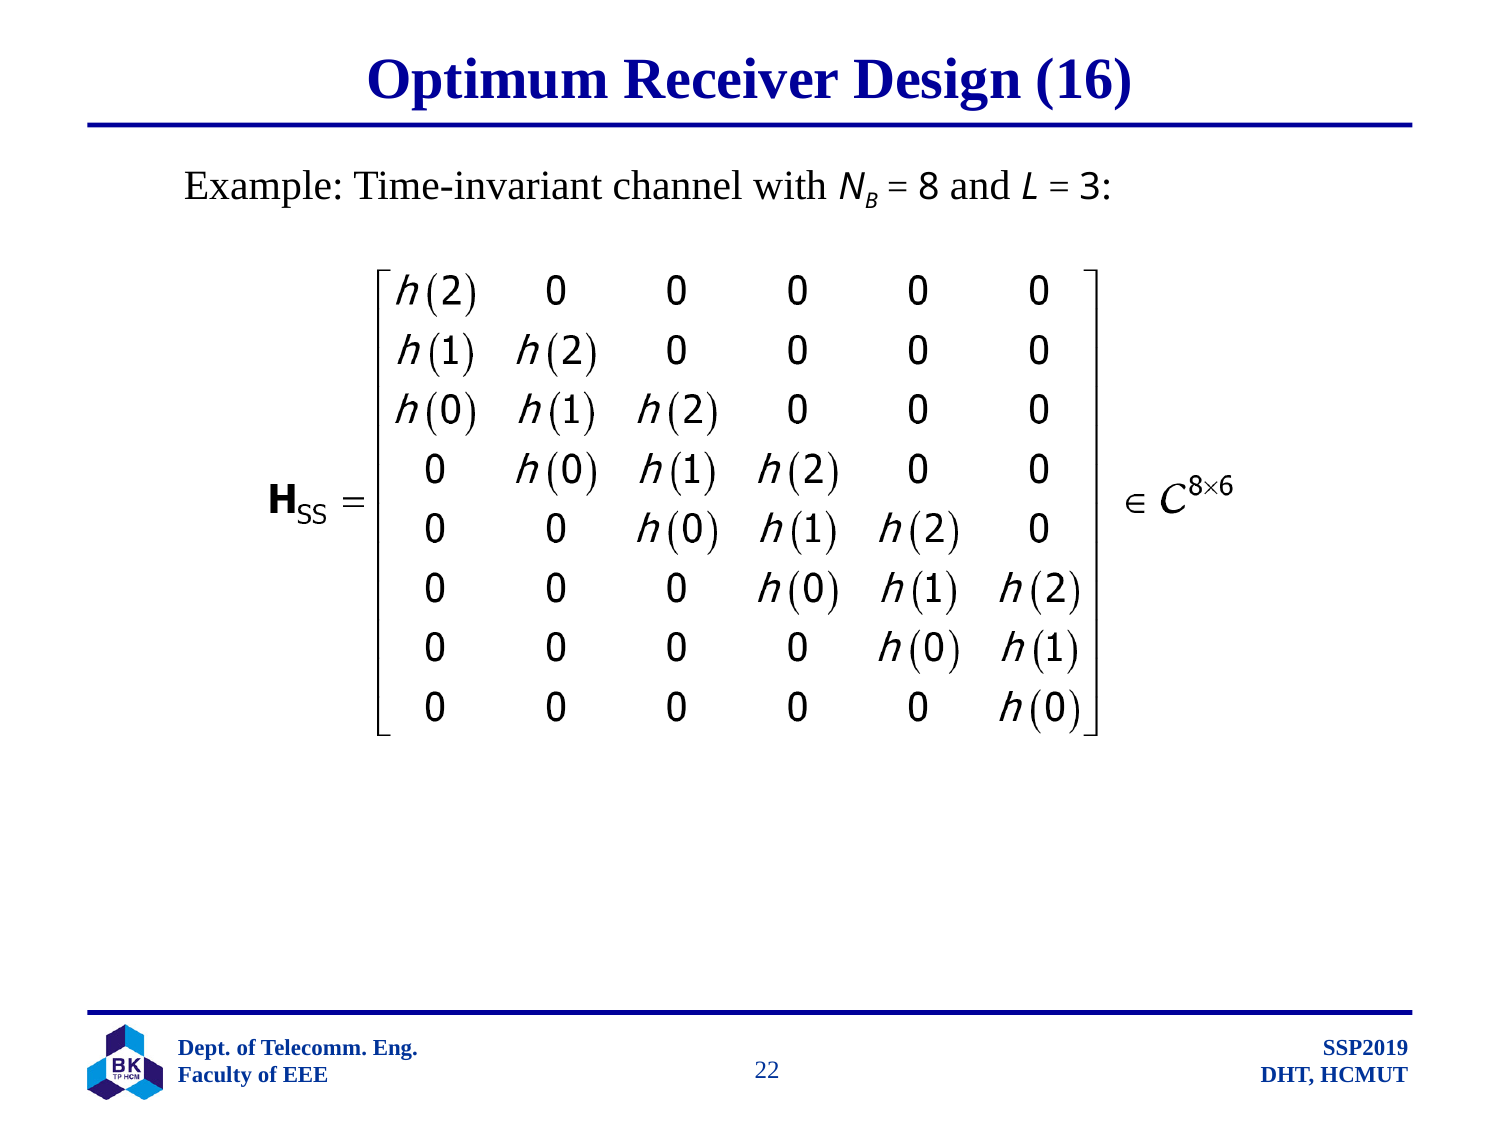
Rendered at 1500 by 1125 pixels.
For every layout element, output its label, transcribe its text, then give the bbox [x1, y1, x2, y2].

picture [249, 264, 1238, 751]
picture [87, 1024, 163, 1100]
list Example: Time-invariant channel with NB = 8 and L = 3: [112, 149, 1388, 1001]
title Optimum Receiver Design (16) [0, 37, 1500, 113]
slide_number 22 [424, 1037, 976, 1101]
